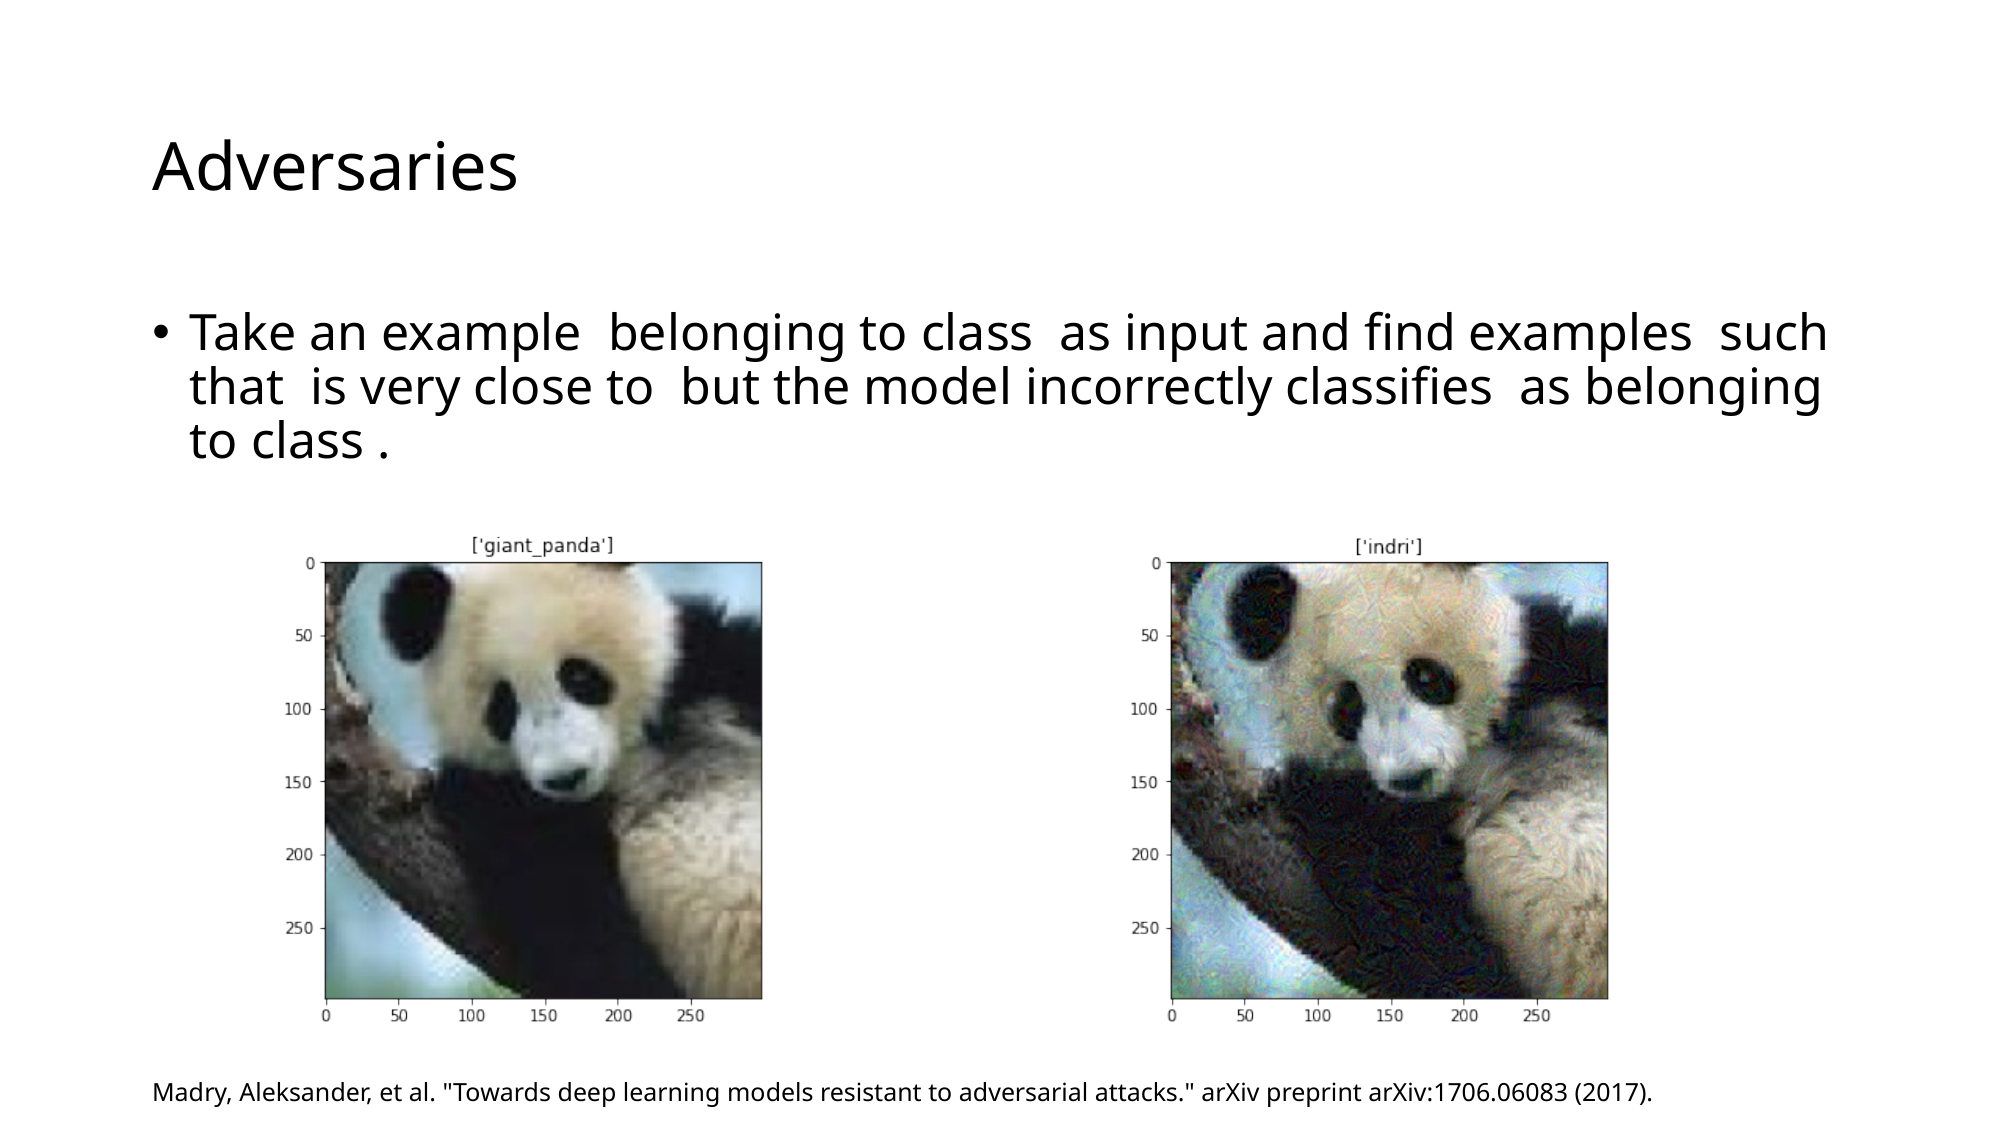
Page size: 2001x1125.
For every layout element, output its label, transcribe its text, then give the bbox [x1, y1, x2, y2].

title Adversaries [137, 59, 1863, 278]
picture [1119, 526, 1623, 1036]
picture [273, 526, 777, 1036]
text_box Madry, Aleksander, et al. "Towards deep learning models resistant to adversarial attacks." arXiv preprint arXiv:1706.06083 (2017). [137, 1069, 2000, 1115]
